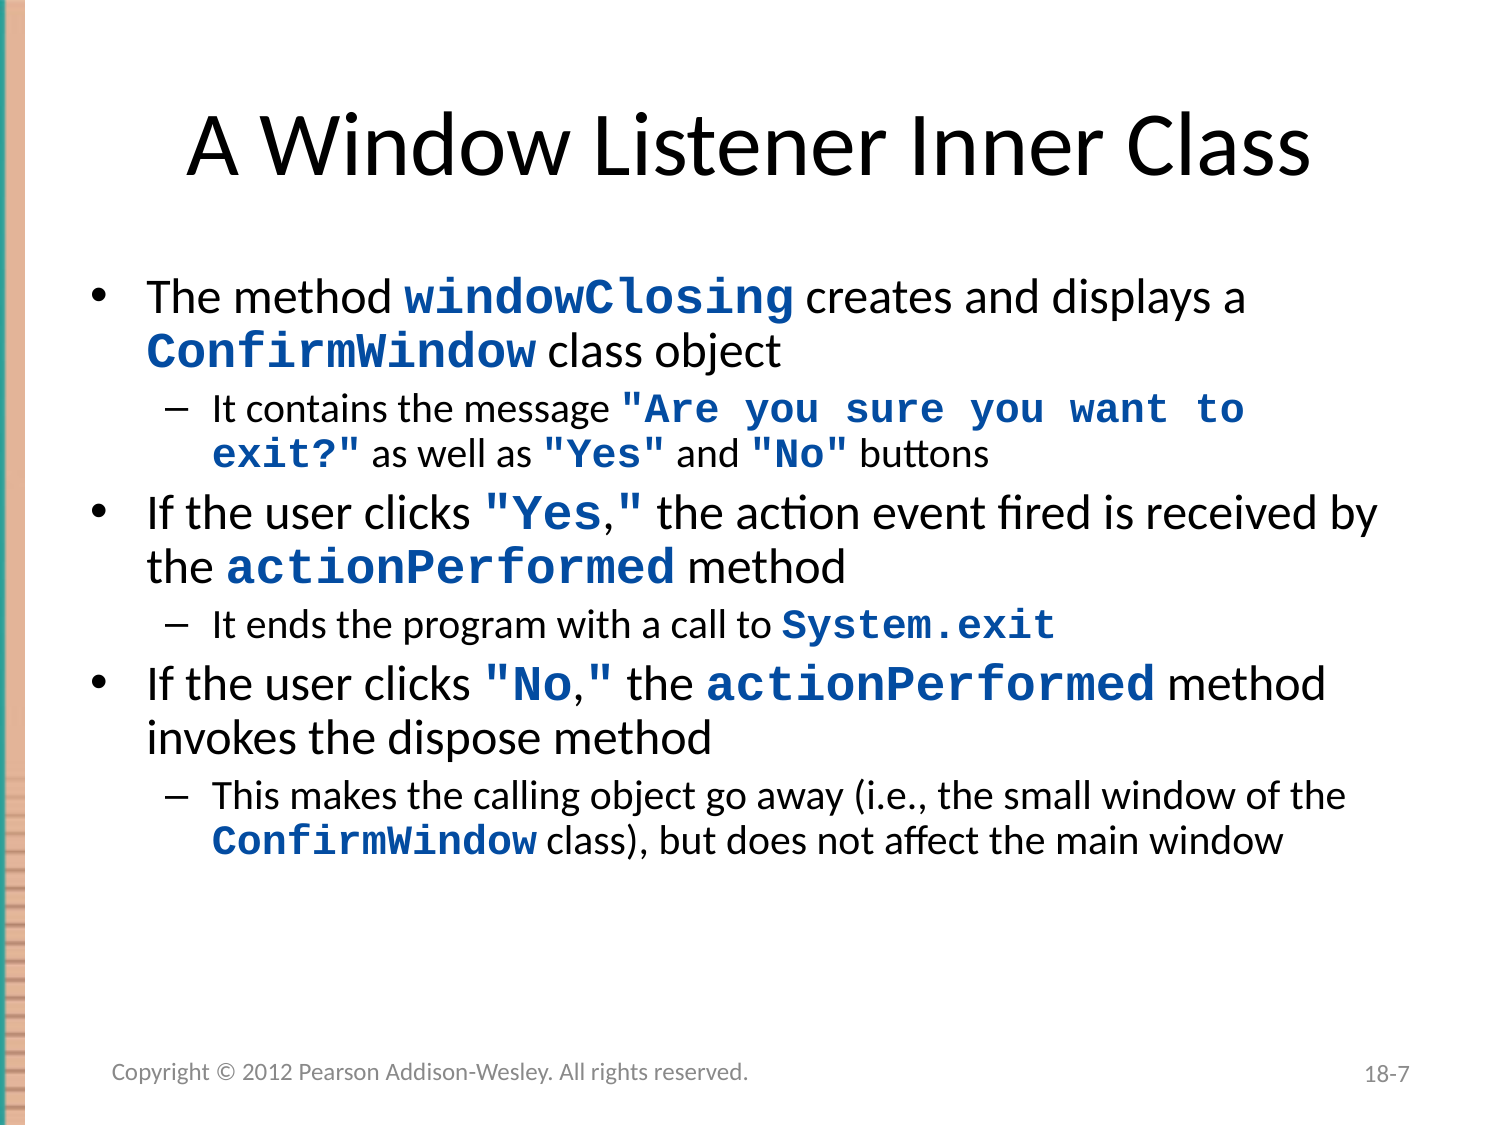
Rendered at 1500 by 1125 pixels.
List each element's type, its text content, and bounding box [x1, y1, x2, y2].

picture [0, 0, 25, 1125]
slide_number 18-7 [1074, 1042, 1425, 1103]
title A Window Listener Inner Class [74, 44, 1426, 233]
list The method windowClosing creates and displays a ConfirmWindow class object It contains the message "Are you sure you want to exit?" as well as "Yes" and "No" buttons If the user clicks "Yes," the action event fired is received by the actionPerformed method It ends the program with a call to System.exit If the user clicks "No," the actionPerformed method invokes the dispose method This makes the calling object go away (i.e., the small window of the ConfirmWindow class), but does not affect the main window [74, 262, 1426, 1006]
footer Copyright © 2012 Pearson Addison-Wesley. All rights reserved. [75, 1040, 788, 1100]
